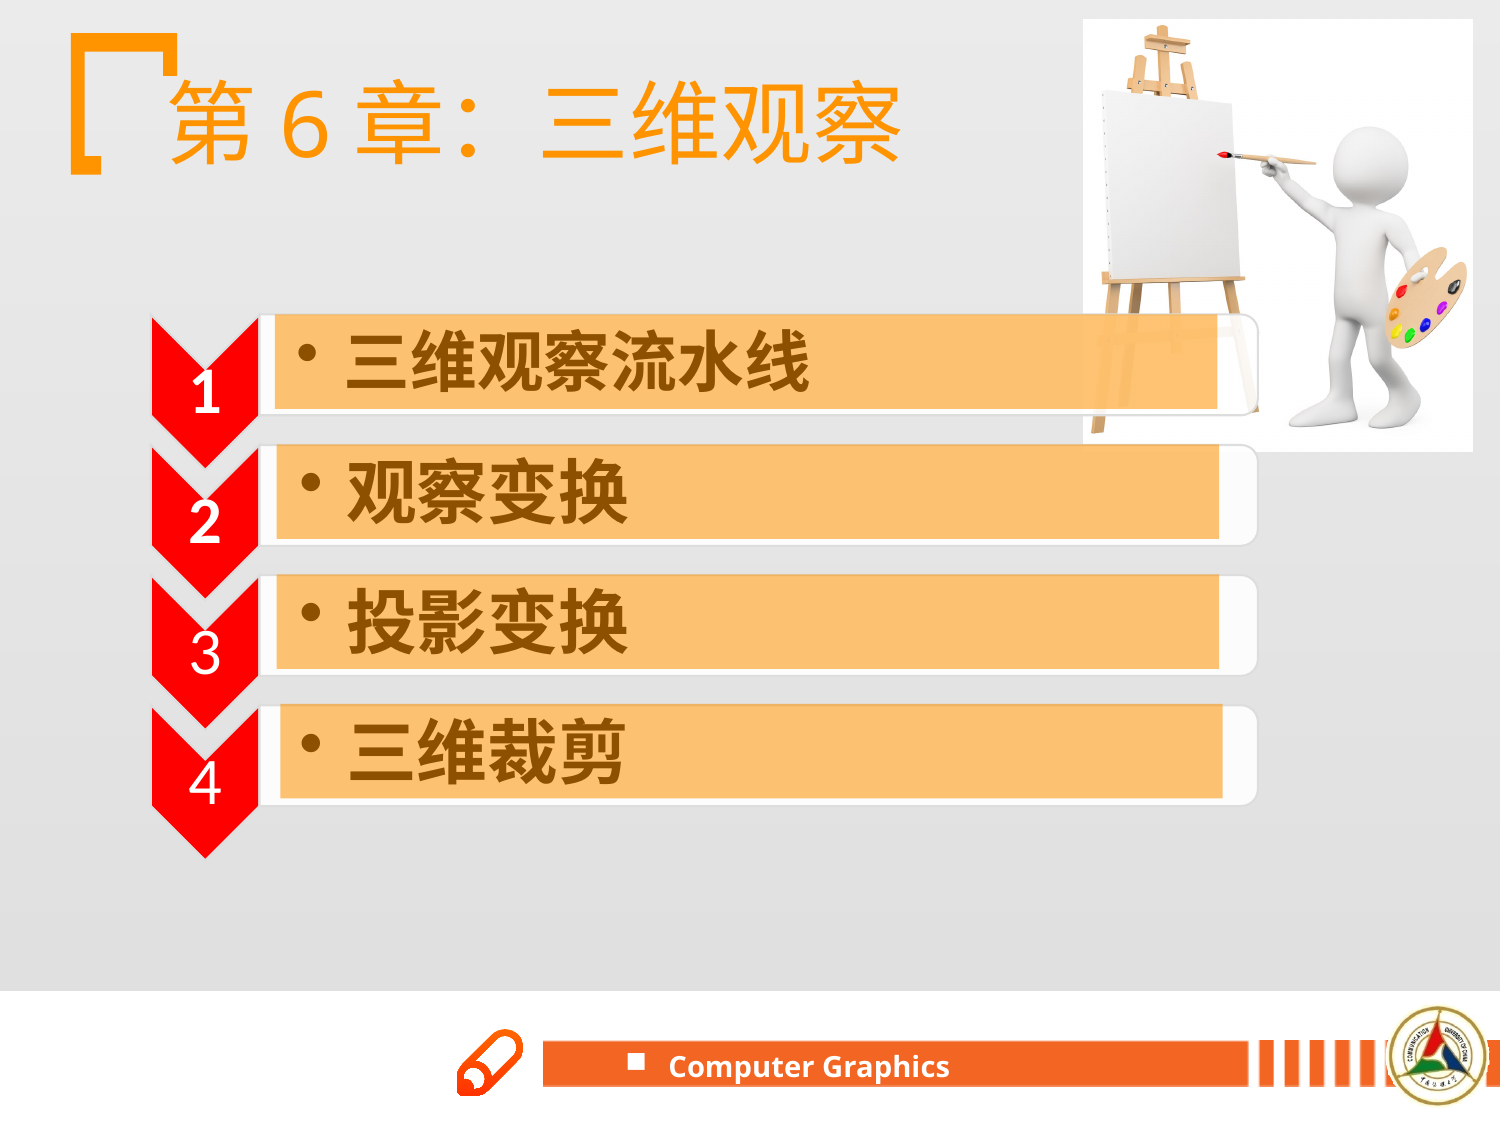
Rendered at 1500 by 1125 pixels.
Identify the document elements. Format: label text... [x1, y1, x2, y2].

picture [543, 997, 1500, 1111]
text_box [150, 314, 1258, 861]
picture [1083, 19, 1473, 452]
title 第6章：三维观察 [150, 70, 1083, 197]
